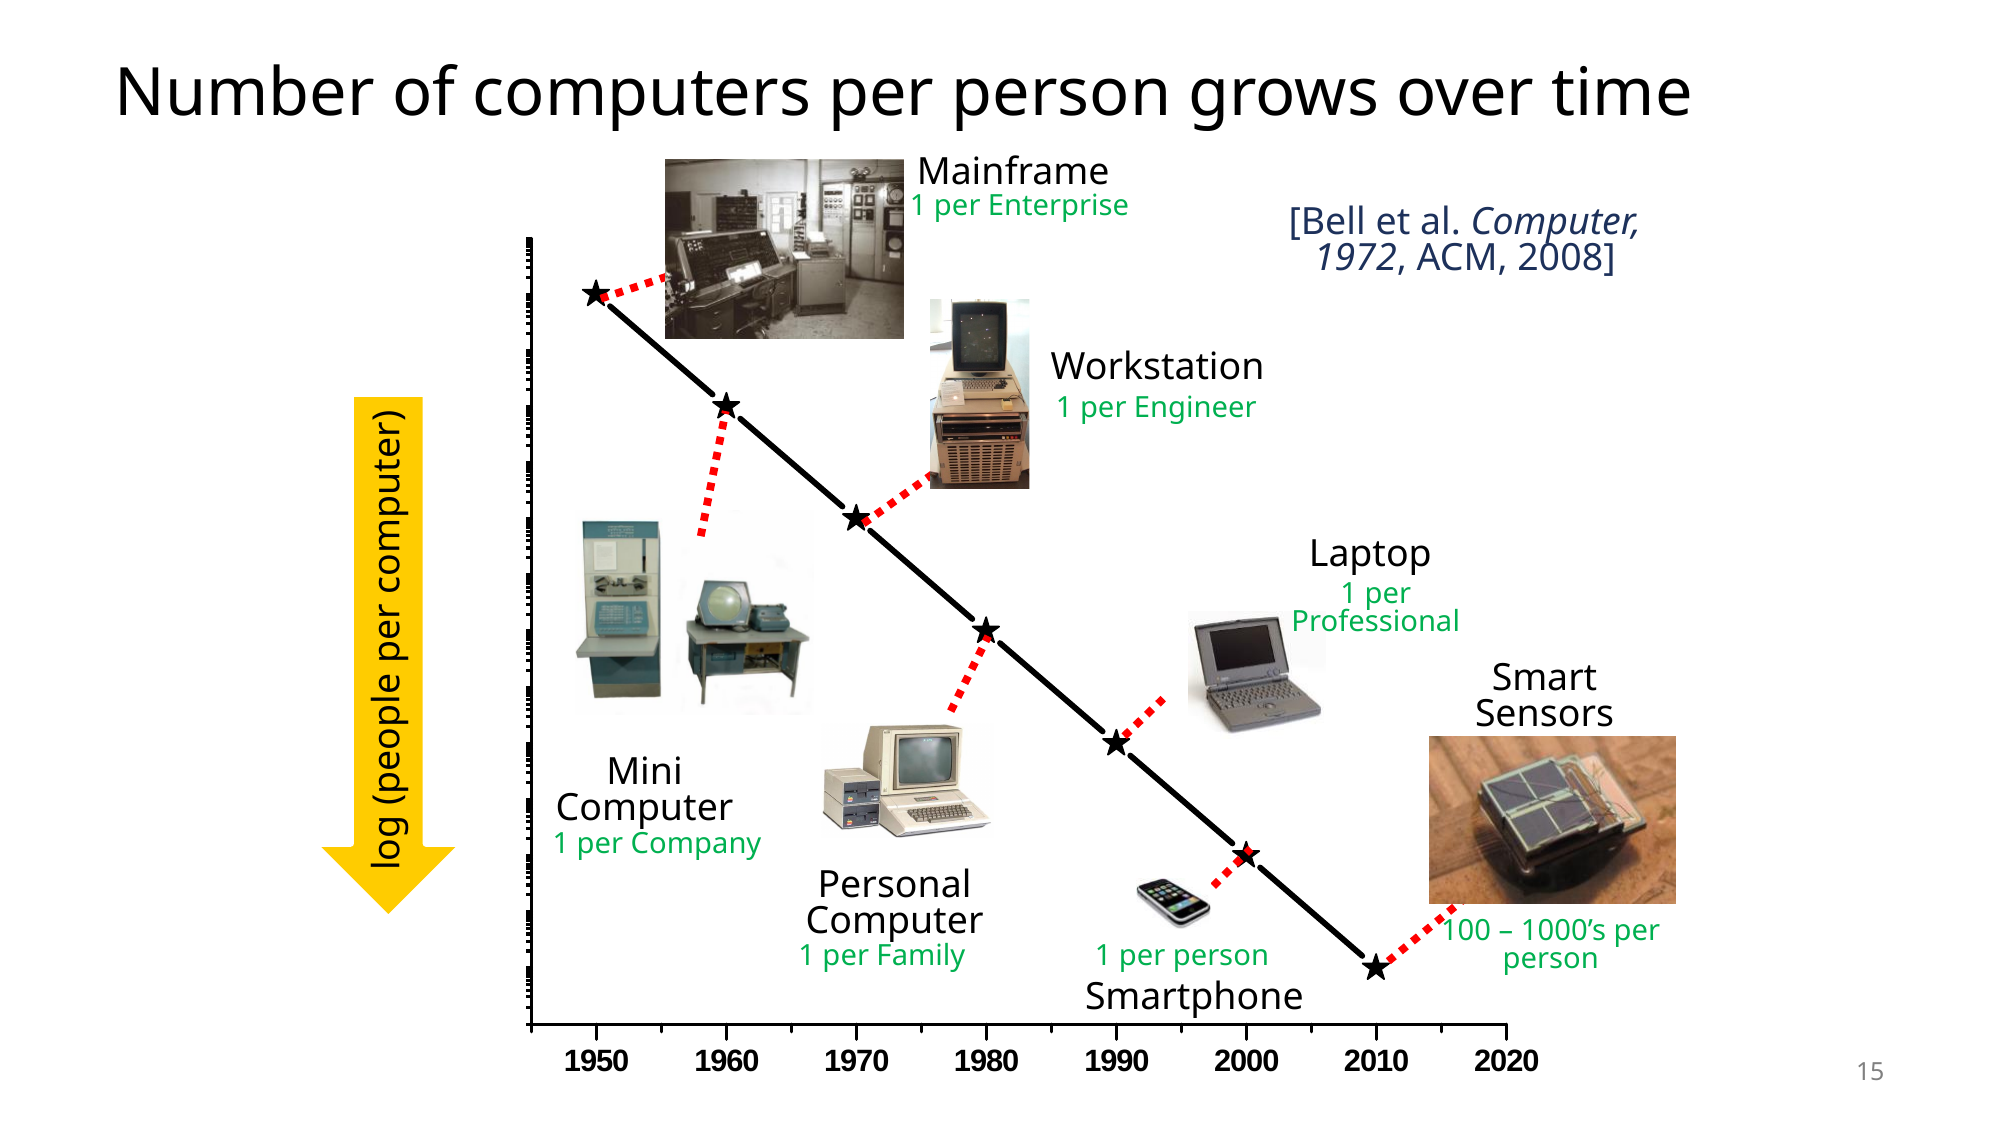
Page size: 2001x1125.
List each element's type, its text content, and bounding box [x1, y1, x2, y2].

slide_number 15 [1749, 1042, 1900, 1103]
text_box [313, 148, 1676, 1042]
picture [275, 111, 1706, 1125]
title Number of computers per person grows over time [99, 37, 1900, 150]
